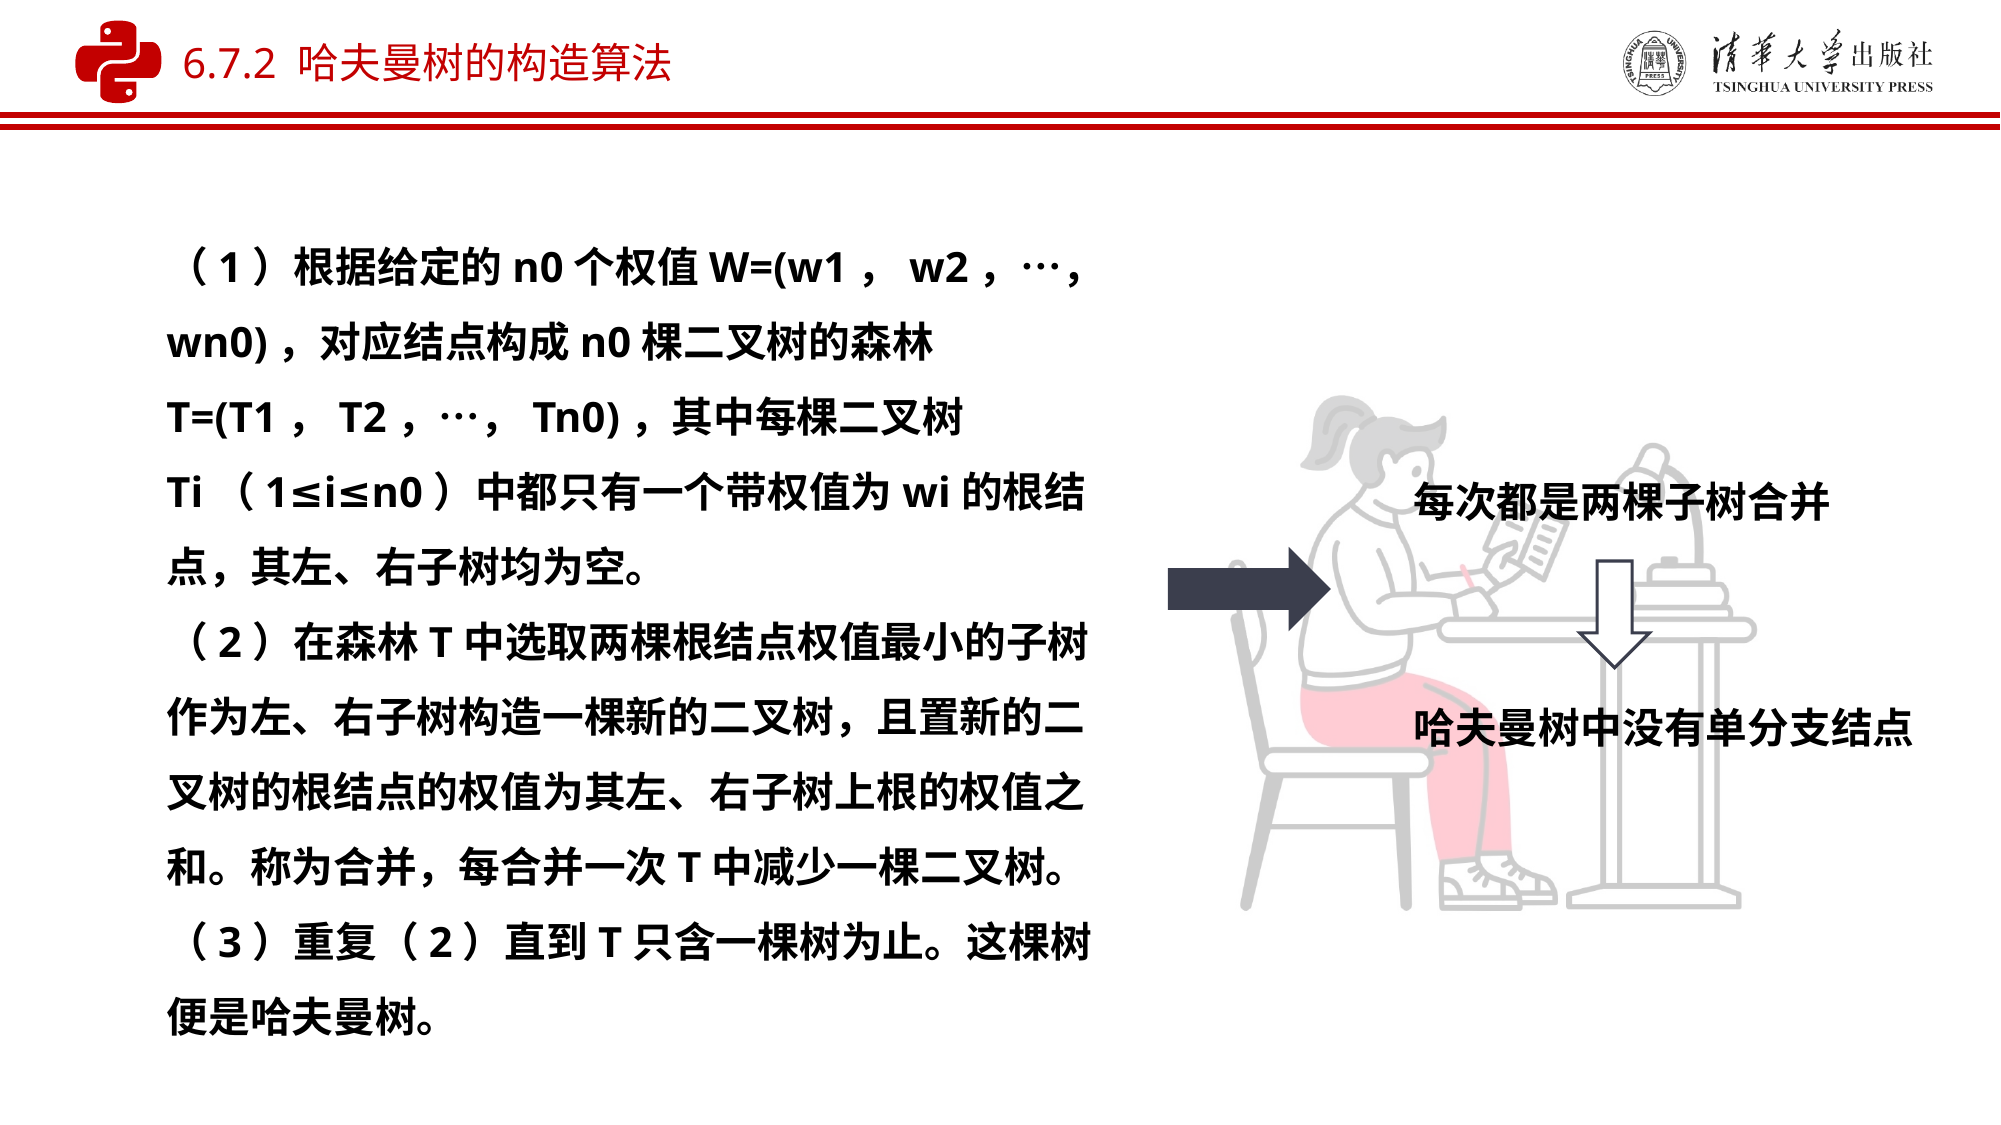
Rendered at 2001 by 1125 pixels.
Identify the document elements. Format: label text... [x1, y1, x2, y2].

picture [1201, 357, 1777, 931]
text_box [1167, 568, 1201, 610]
text_box 哈夫曼树中没有单分支结点 [1777, 694, 1958, 760]
text_box 6.7.2 哈夫曼树的构造算法 [167, 29, 689, 95]
text_box 每次都是两棵子树合并 [1777, 468, 1958, 534]
text_box （1）根据给定的n0个权值W=(w1，w2，…，wn0)，对应结点构成n0棵二叉树的森林T=(T1，T2，…，Tn0)，其中每棵二叉树Ti（1≤i≤n0）中都只有一个带权值为wi的根结点，其左、右子树均为空。 （2）在森林T中选取两棵根结点权值最小的子树作为左、右子树构造一棵新的二叉树，且置新的二叉树的根结点的权值为其左、右子树上根的权值之和。称为合并，每合并一次T中减少一棵二叉树。 （3）重复（2）直到T只含一棵树为止。这棵树便是哈夫曼树。 [151, 192, 1121, 1065]
